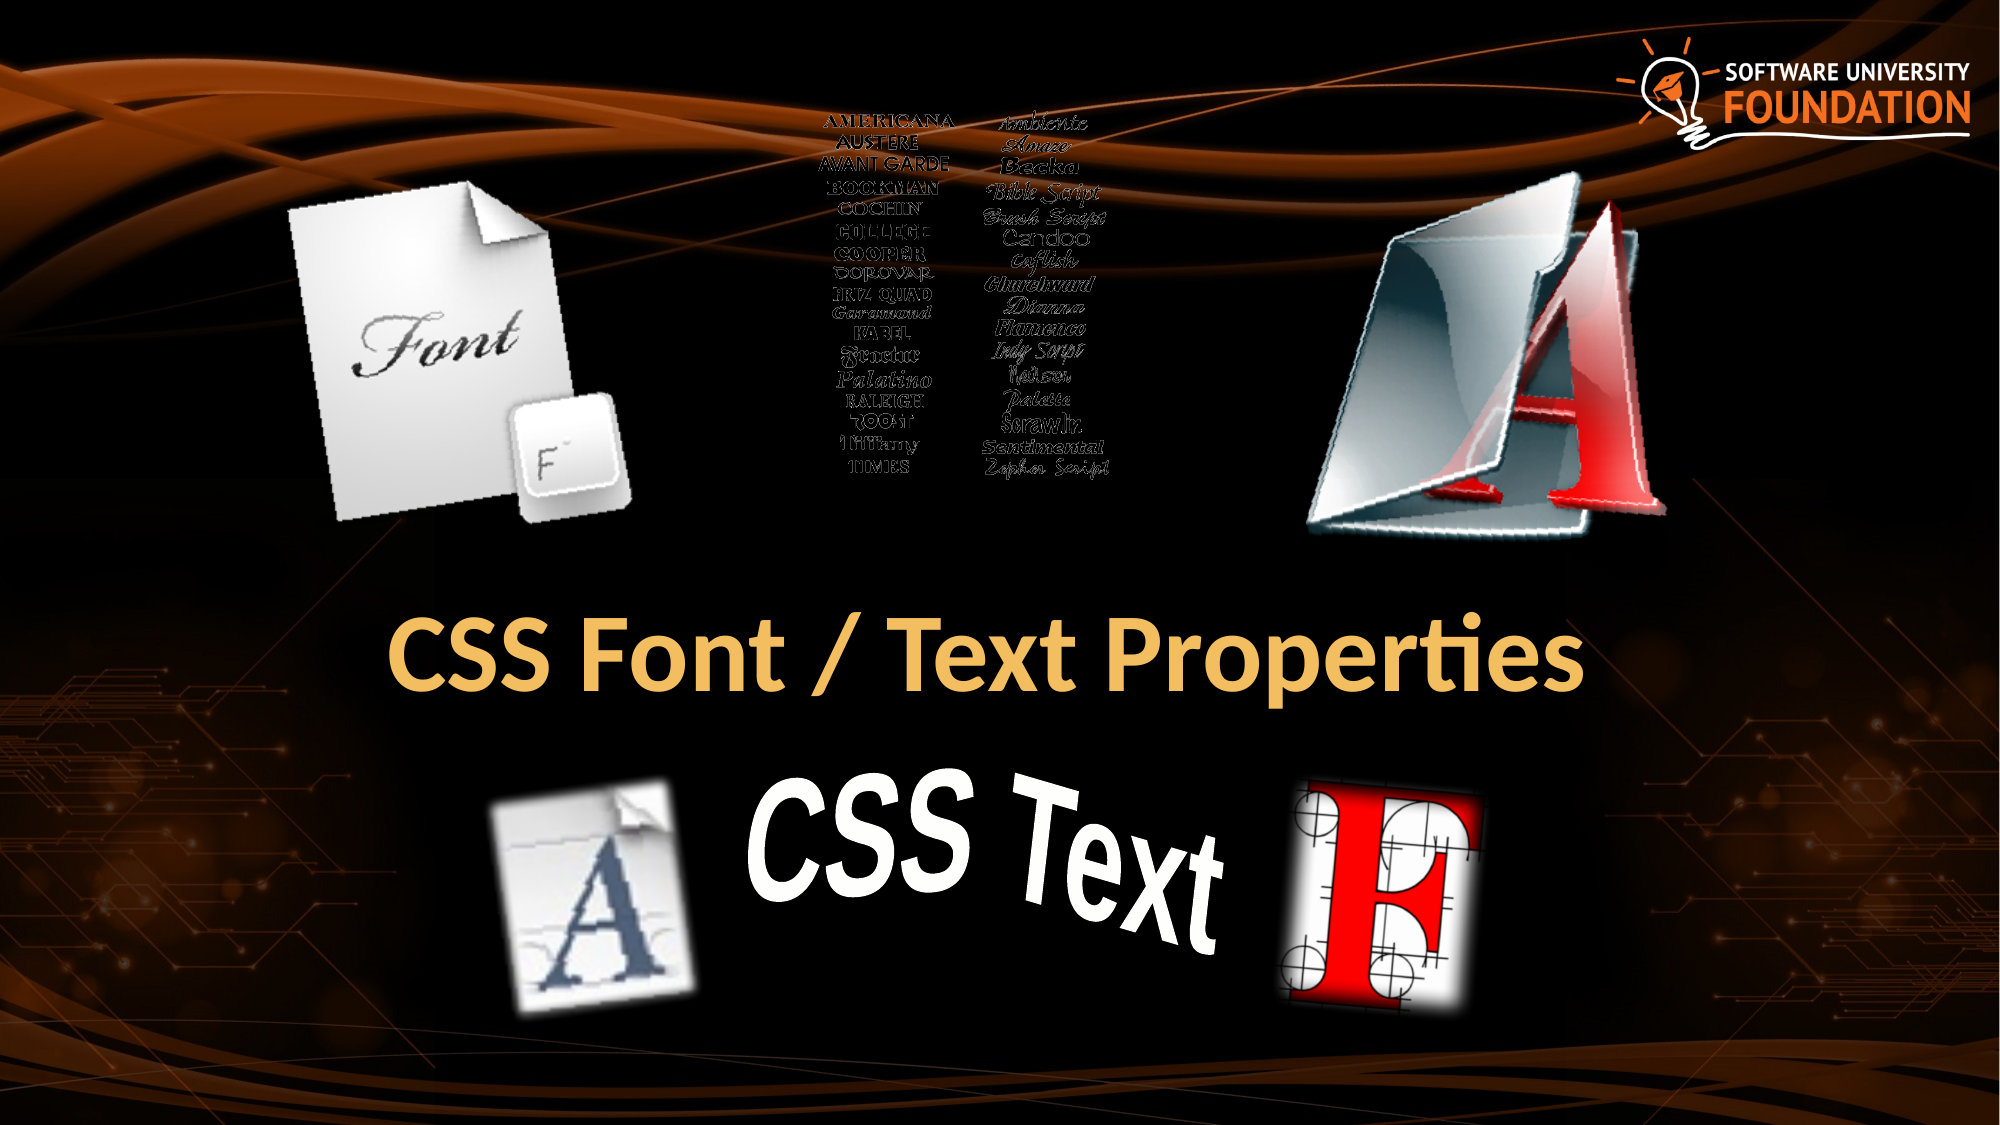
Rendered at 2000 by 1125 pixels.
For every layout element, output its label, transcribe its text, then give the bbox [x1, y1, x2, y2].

picture [0, 0, 2000, 1125]
title CSS Font / Text Properties [137, 587, 1838, 723]
